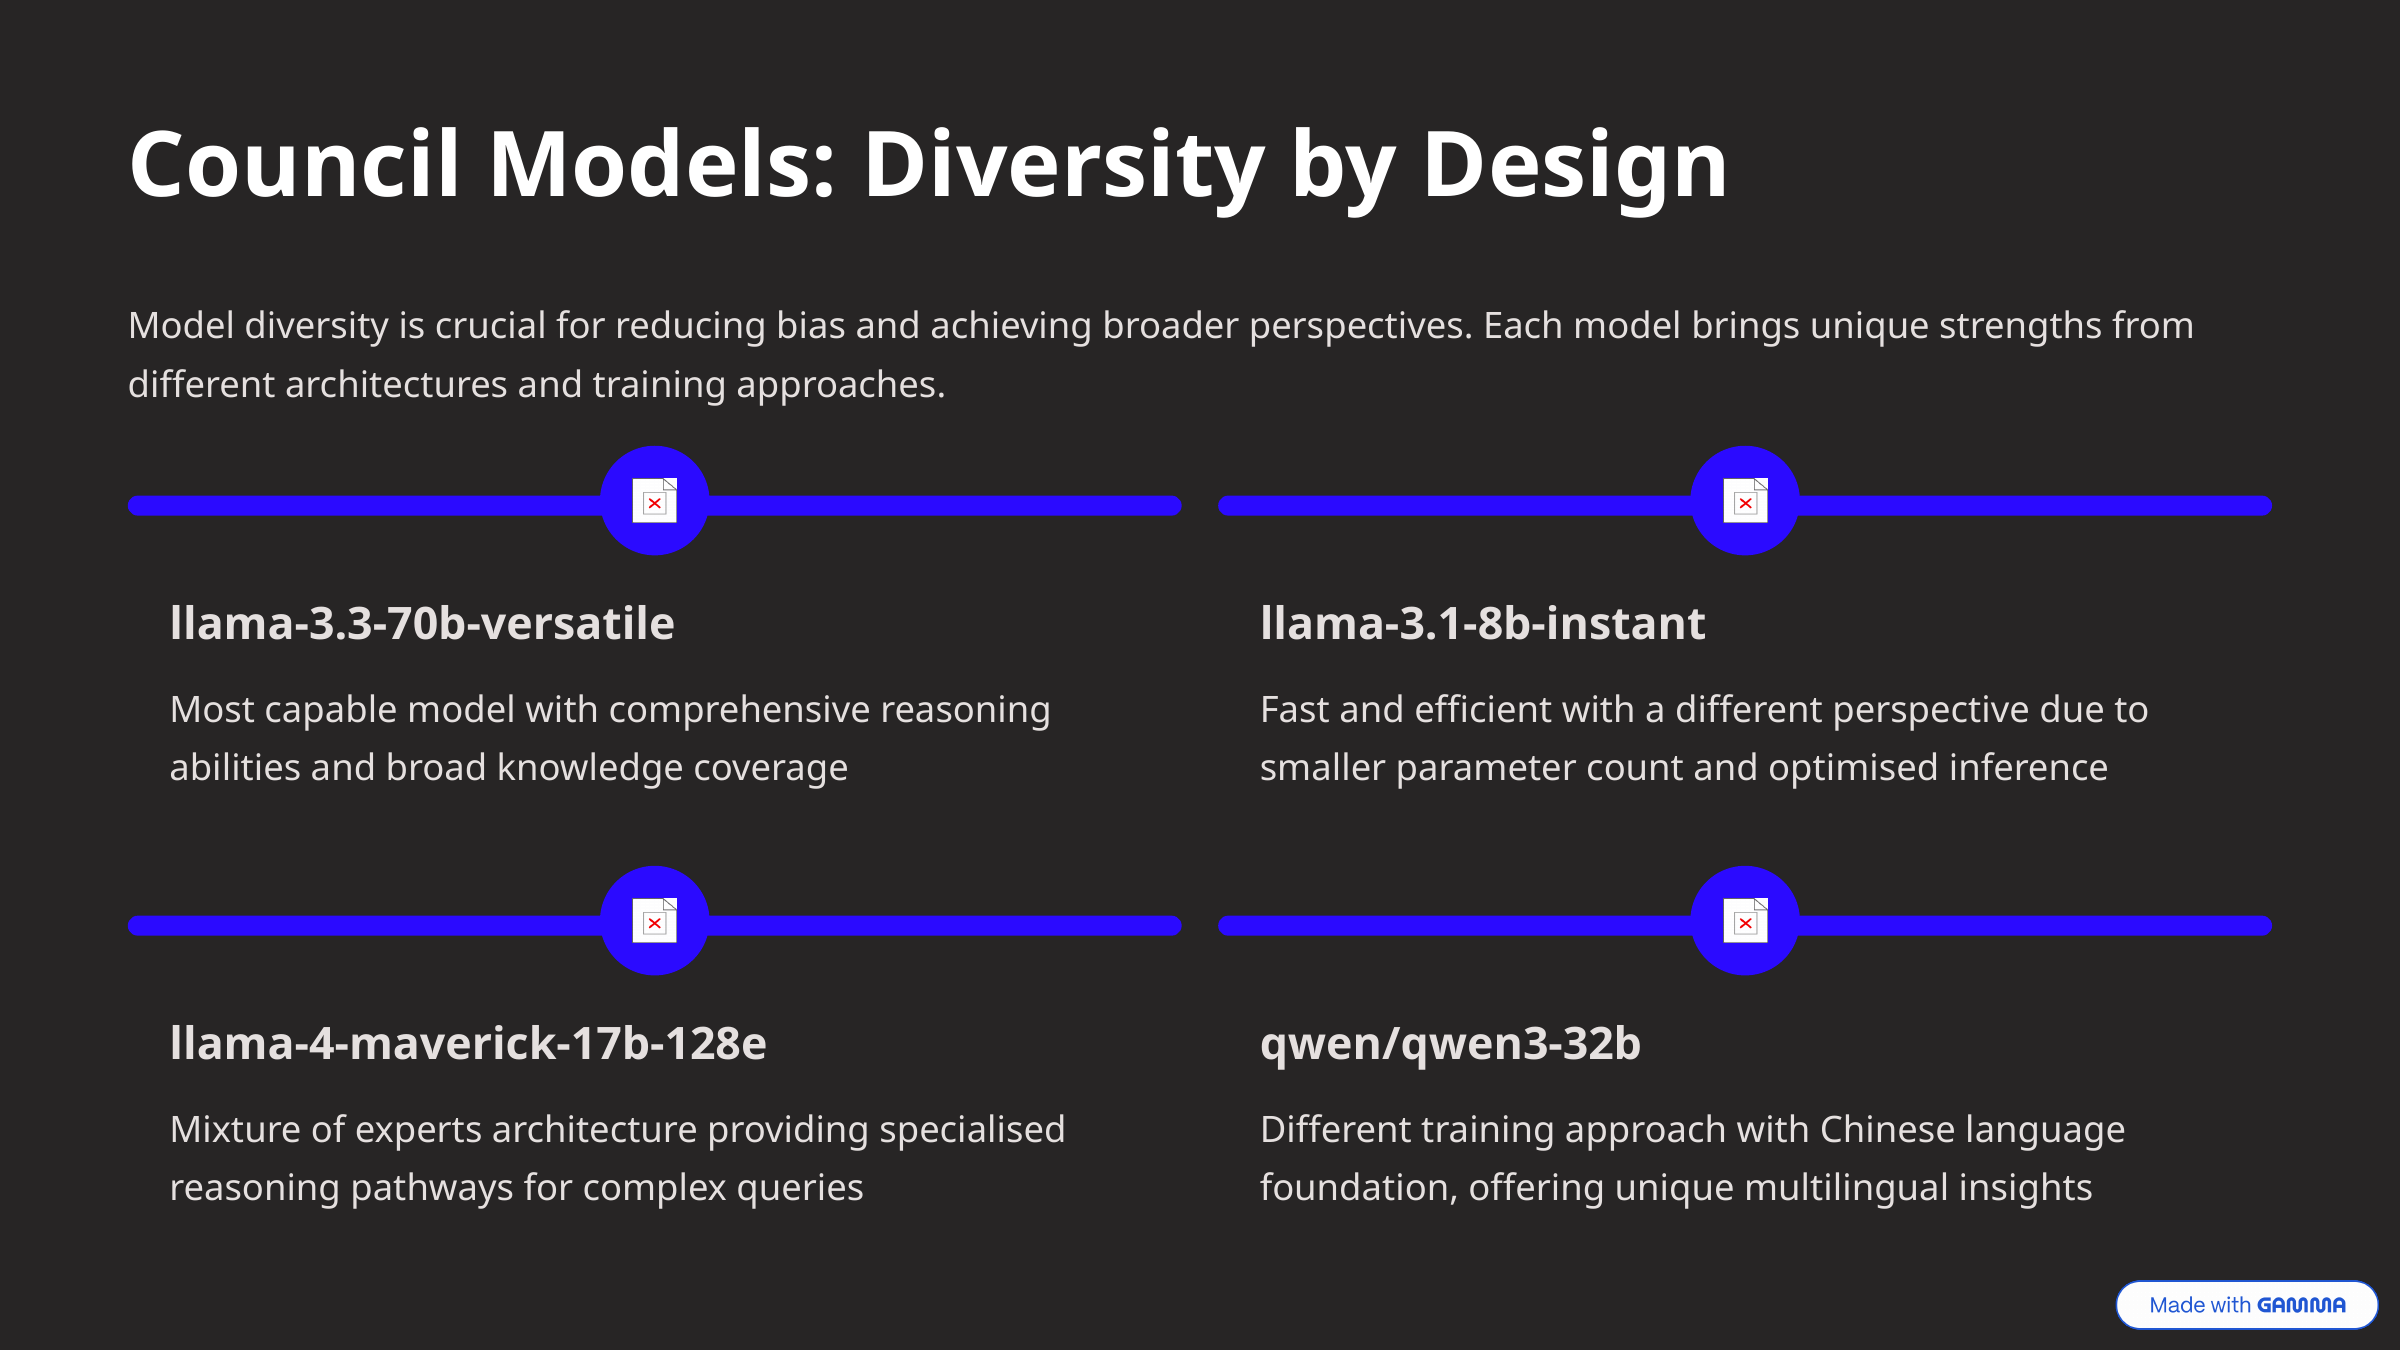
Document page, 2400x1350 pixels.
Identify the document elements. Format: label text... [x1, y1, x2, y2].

text_box llama-3.1-8b-instant [1259, 591, 1717, 649]
text_box [1218, 513, 2273, 830]
text_box [1218, 915, 1692, 936]
text_box Model diversity is crucial for reducing bias and achieving broader perspectives. Each model brings unique strengths from different architectures and training approaches. [127, 287, 2273, 405]
text_box [127, 915, 601, 936]
picture [632, 478, 677, 523]
text_box [599, 445, 710, 556]
text_box [127, 513, 1182, 830]
text_box [127, 495, 601, 516]
text_box llama-4-maverick-17b-128e [169, 1011, 789, 1069]
text_box Fast and efficient with a different perspective due to smaller parameter count and optimised inference [1259, 670, 2231, 788]
picture [2106, 1271, 2389, 1339]
text_box [599, 865, 710, 976]
text_box [708, 495, 1182, 516]
text_box [1218, 933, 2273, 1250]
text_box Most capable model with comprehensive reasoning abilities and broad knowledge coverage [169, 670, 1141, 788]
text_box [1218, 495, 1692, 516]
text_box [127, 933, 1182, 1250]
picture [1723, 898, 1768, 943]
text_box [1690, 445, 1800, 556]
text_box [1690, 865, 1800, 976]
picture [632, 898, 677, 943]
text_box Council Models: Diversity by Design [127, 100, 1738, 215]
text_box Mixture of experts architecture providing specialised reasoning pathways for complex queries [169, 1090, 1141, 1208]
text_box [1798, 495, 2273, 516]
text_box llama-3.3-70b-versatile [169, 591, 702, 649]
picture [1723, 478, 1768, 523]
text_box [708, 915, 1182, 936]
text_box Different training approach with Chinese language foundation, offering unique multilingual insights [1259, 1090, 2231, 1208]
text_box qwen/qwen3-32b [1259, 1011, 1717, 1069]
text_box [1799, 915, 2273, 936]
